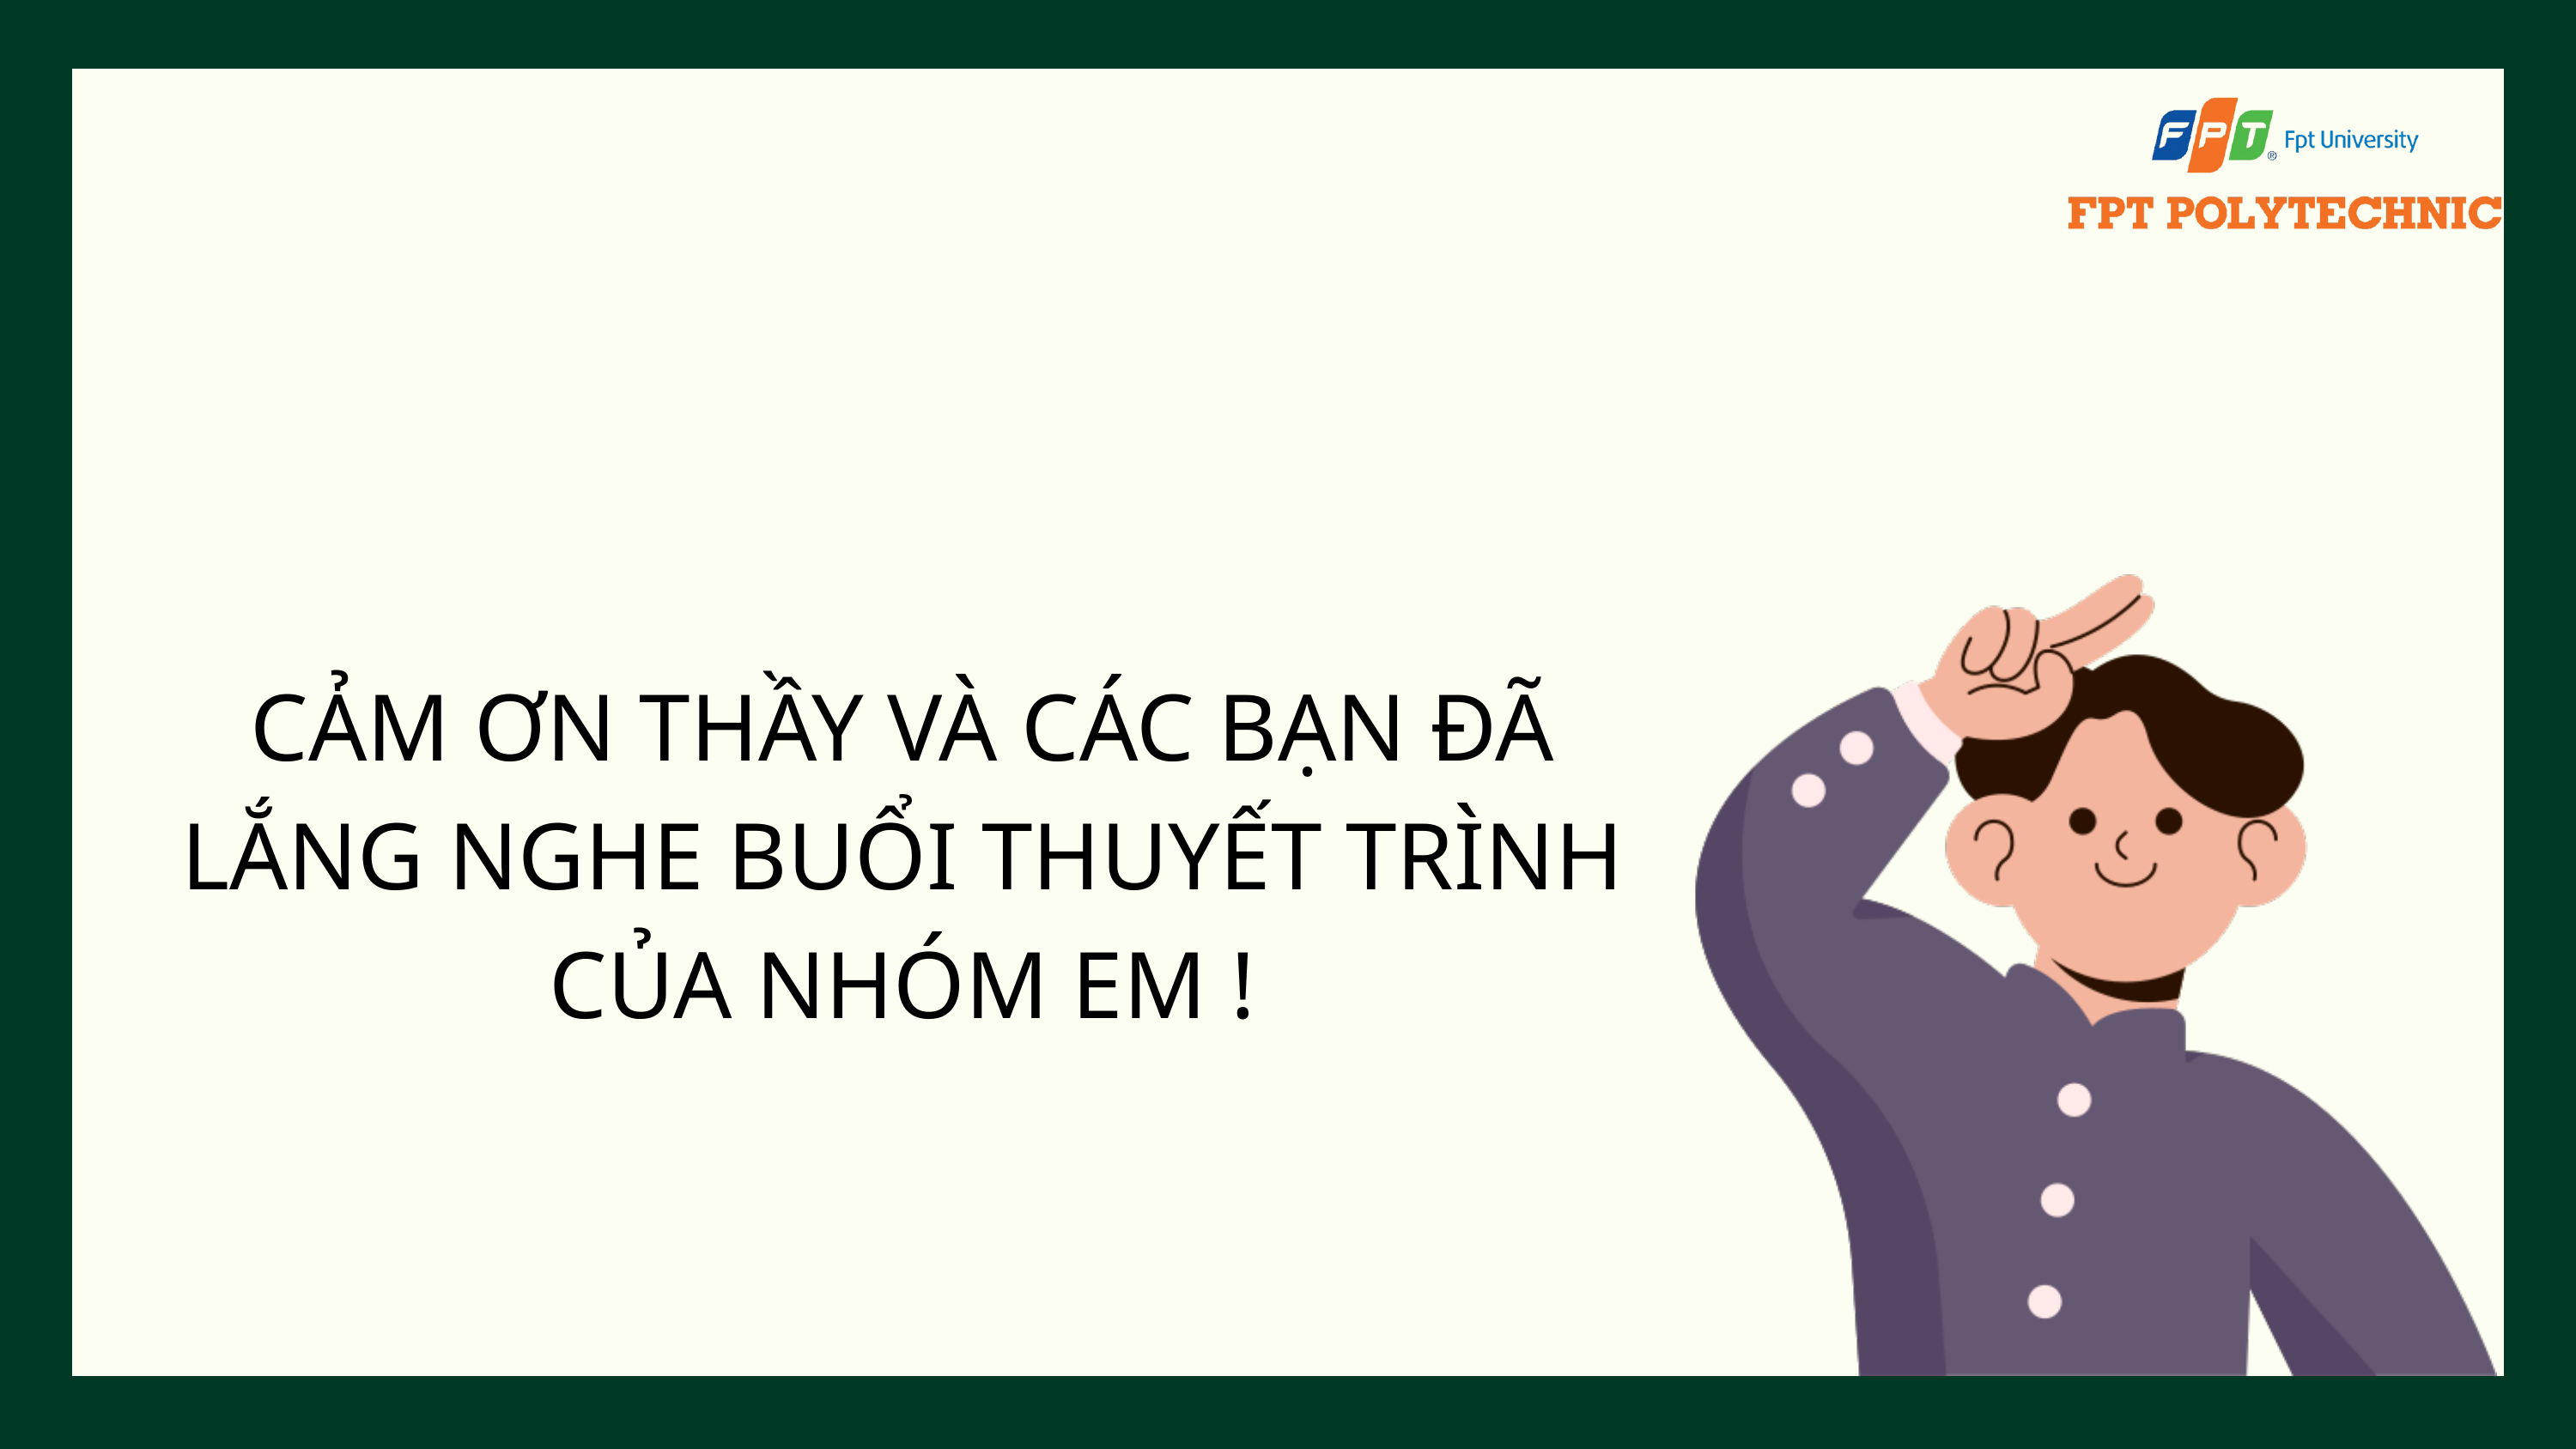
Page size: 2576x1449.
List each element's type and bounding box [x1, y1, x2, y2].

text_box [72, 68, 2504, 1377]
